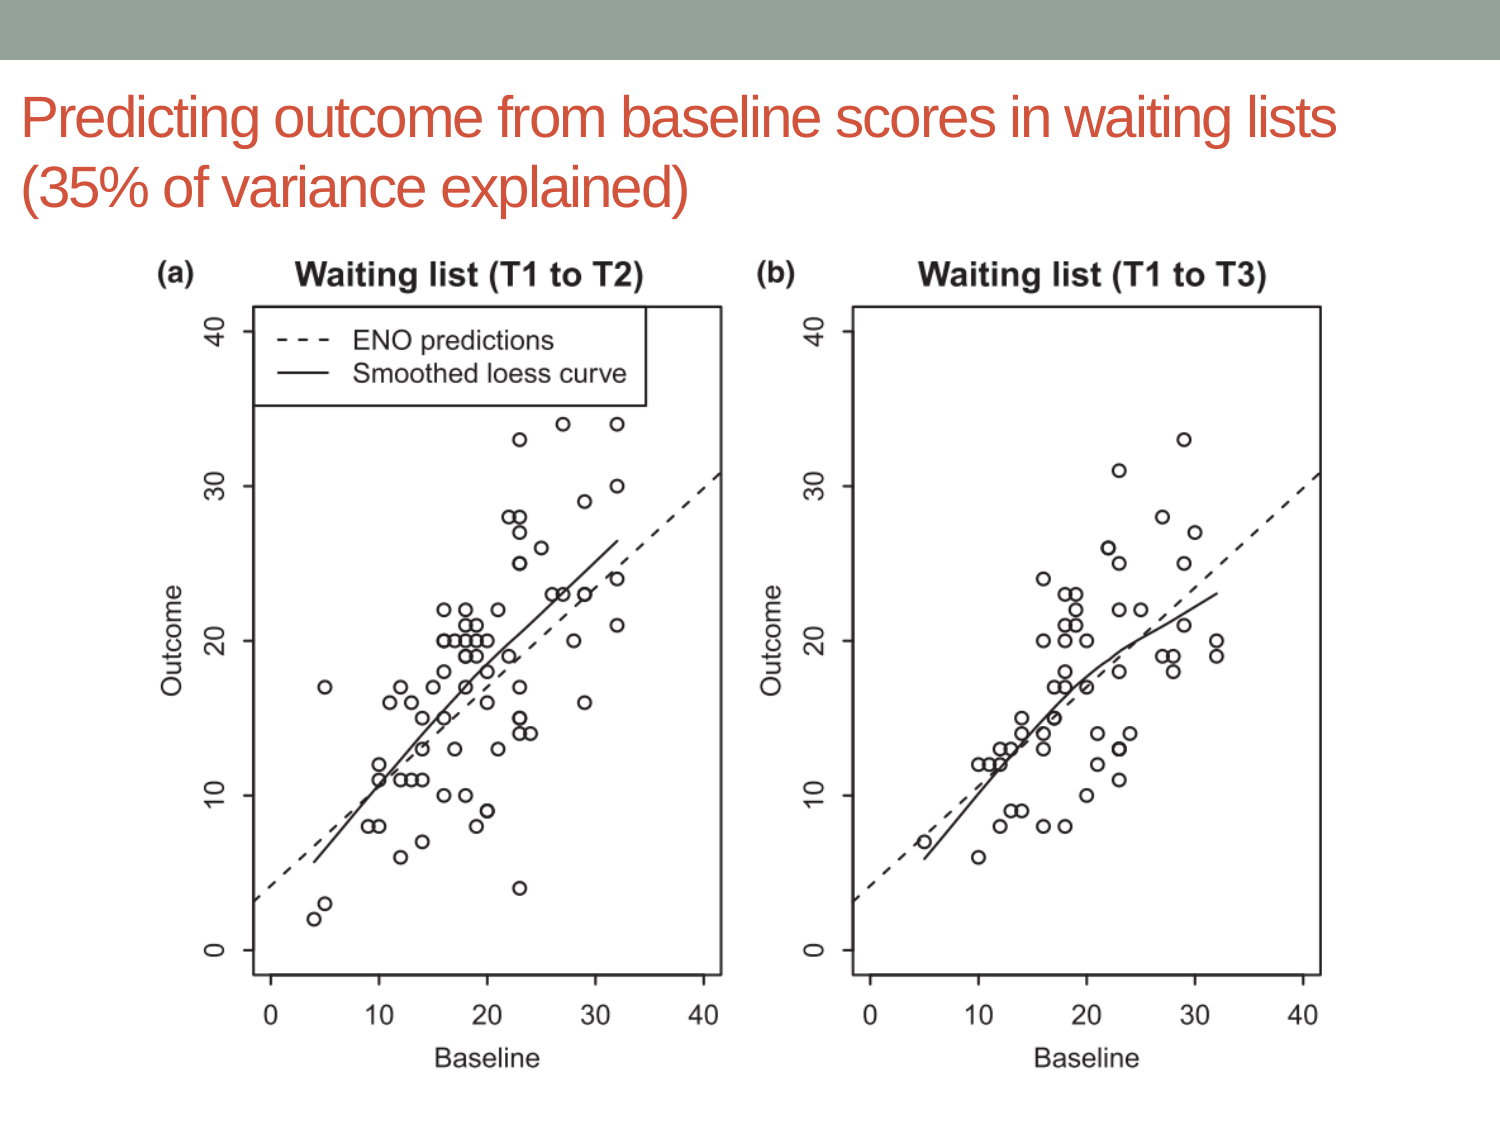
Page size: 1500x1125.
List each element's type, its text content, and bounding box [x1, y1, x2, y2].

picture [123, 231, 1341, 1086]
title Predicting outcome from baseline scores in waiting lists (35% of variance explained) [5, 42, 1486, 256]
